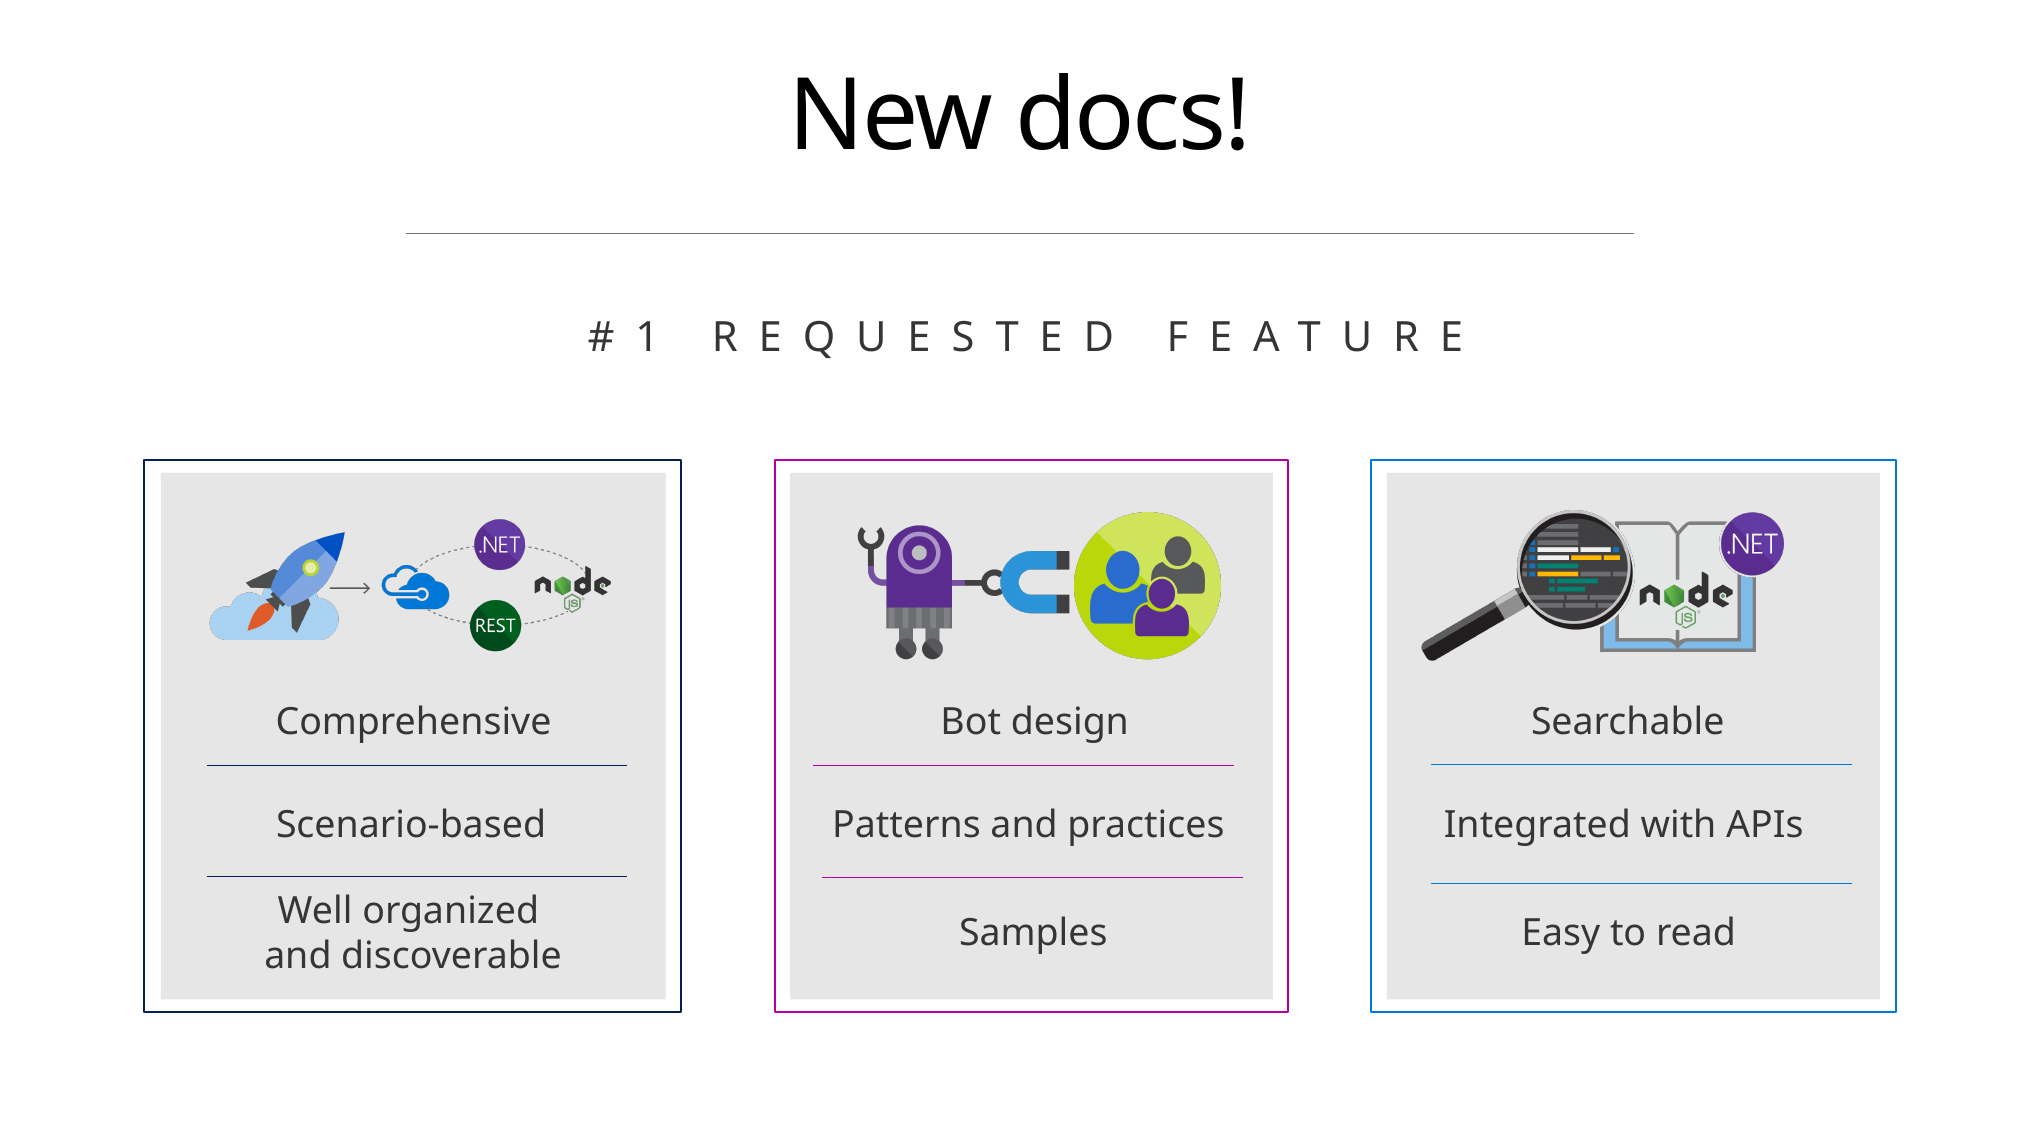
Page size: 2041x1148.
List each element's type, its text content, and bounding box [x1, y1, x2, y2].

text_box Scenario-based [160, 775, 662, 871]
picture [1405, 503, 1871, 667]
text_box #1 Requested Feature [405, 238, 1628, 433]
text_box Integrated with APIs [1382, 775, 1866, 871]
picture [807, 504, 1267, 666]
text_box Searchable [1386, 672, 1870, 767]
text_box Comprehensive [163, 672, 665, 767]
text_box Samples [791, 883, 1275, 978]
picture [197, 511, 619, 660]
text_box Easy to read [1387, 883, 1871, 978]
text_box Well organized and discoverable [160, 883, 666, 978]
text_box Bot design [793, 672, 1277, 767]
text_box [1370, 459, 1897, 1013]
text_box [143, 459, 682, 1013]
text_box [774, 459, 1289, 1013]
title New docs! [45, 48, 1996, 199]
text_box Patterns and practices [786, 775, 1270, 871]
